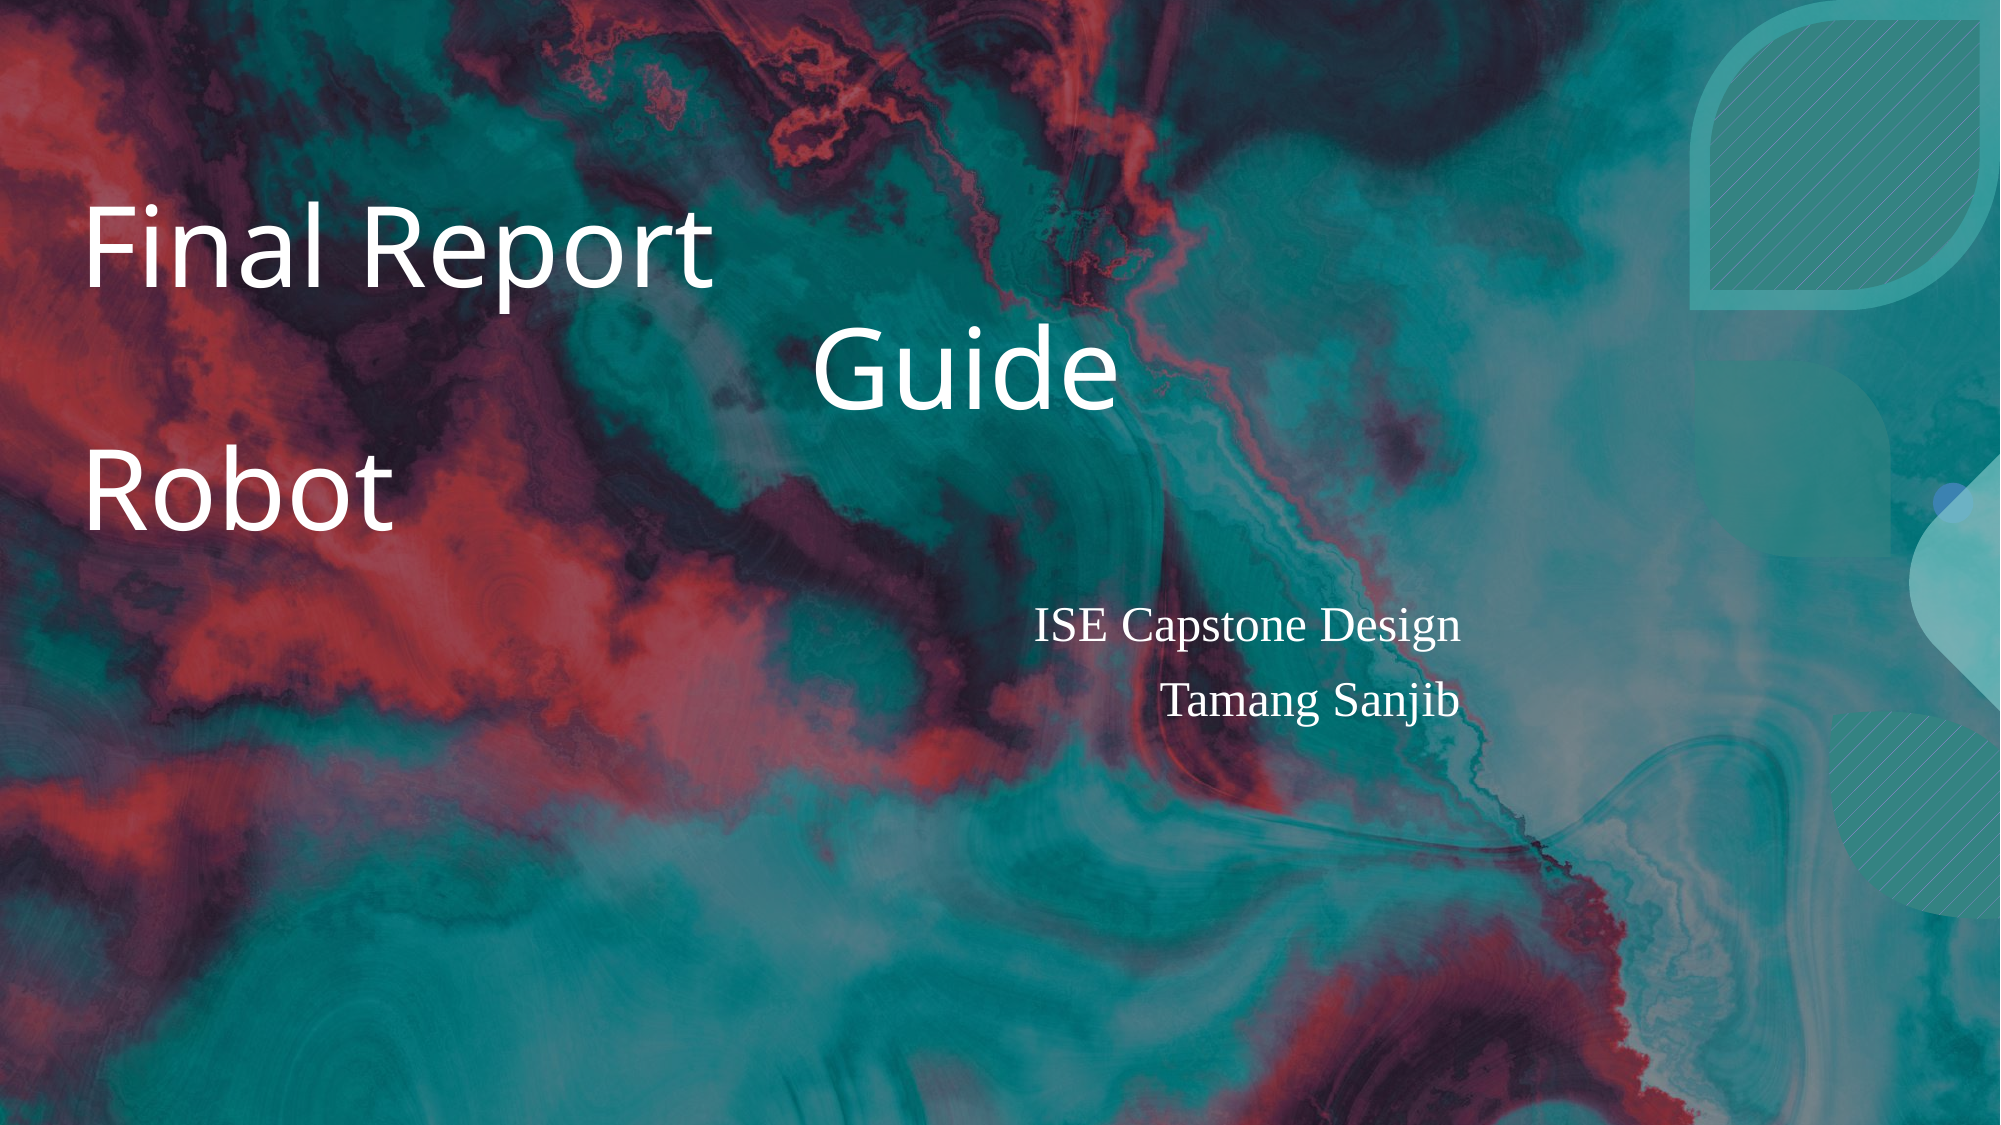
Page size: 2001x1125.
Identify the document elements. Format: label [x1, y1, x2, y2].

text_box [1689, 0, 2000, 919]
picture [0, 0, 2000, 1125]
